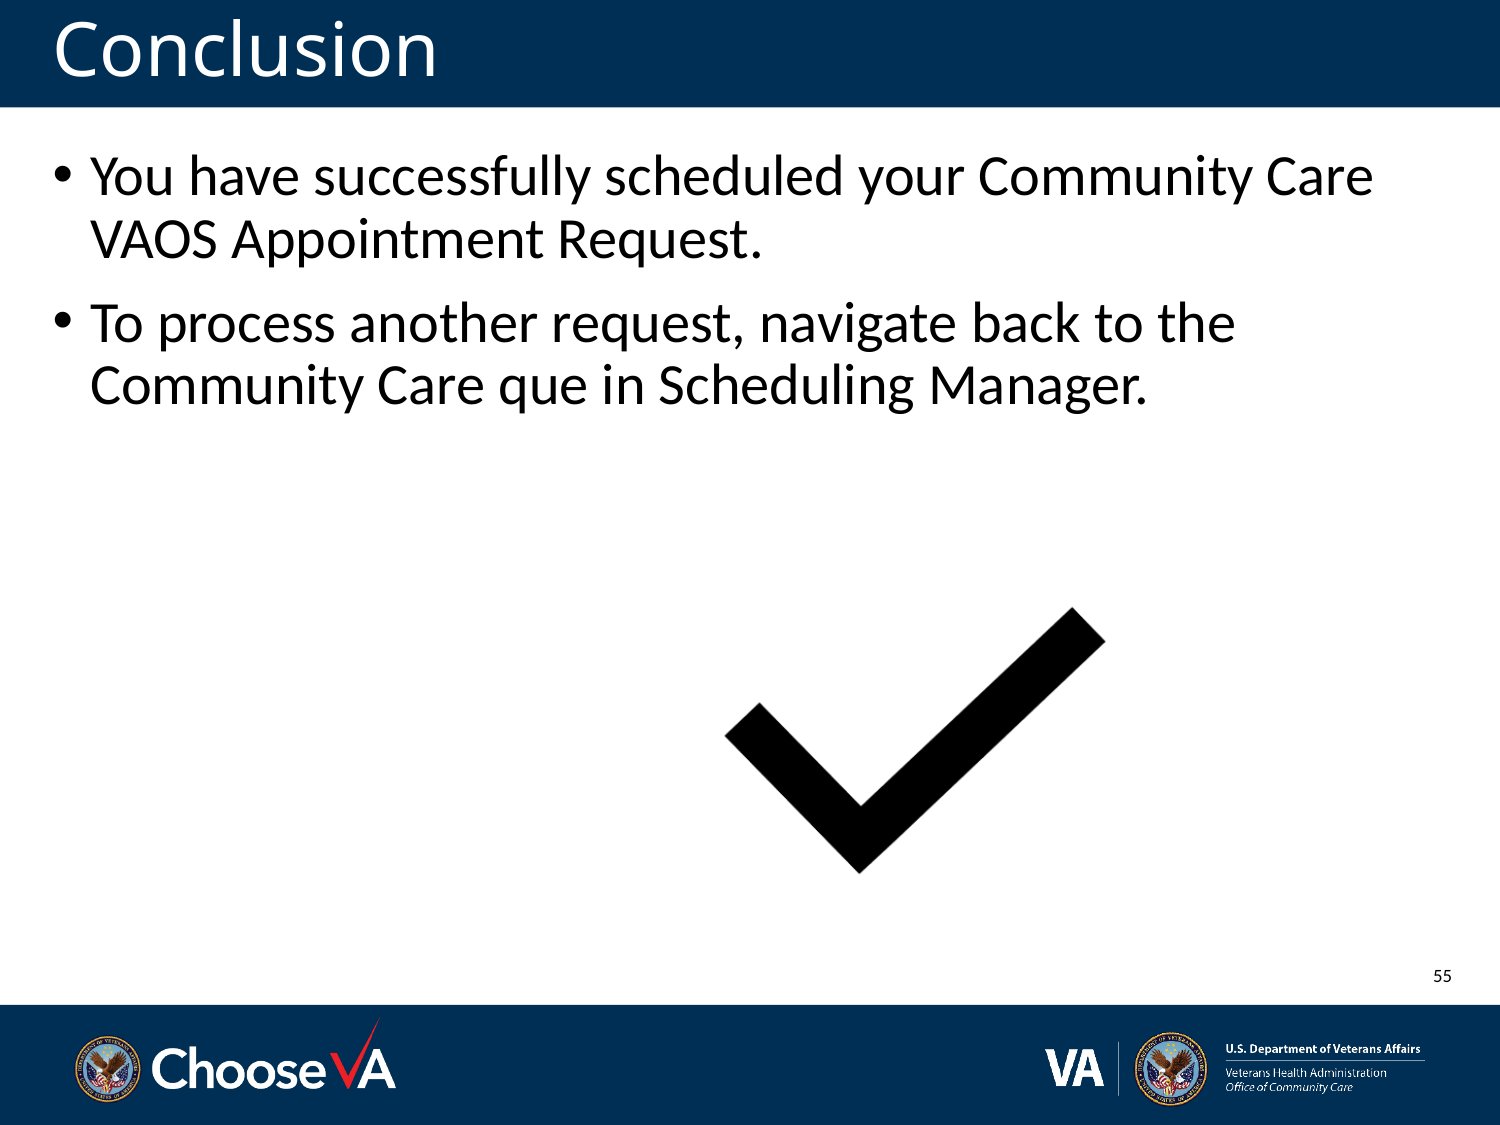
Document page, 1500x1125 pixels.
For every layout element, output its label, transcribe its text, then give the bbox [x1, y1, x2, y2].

list You have successfully scheduled your Community Care VAOS Appointment Request. To process another request, navigate back to the Community Care que in Scheduling Manager. [37, 137, 1450, 963]
picture [1045, 1028, 1425, 1109]
picture [74, 1015, 396, 1103]
title Conclusion [37, 0, 1450, 108]
picture [717, 542, 1113, 937]
slide_number 55 [1406, 945, 1468, 1006]
